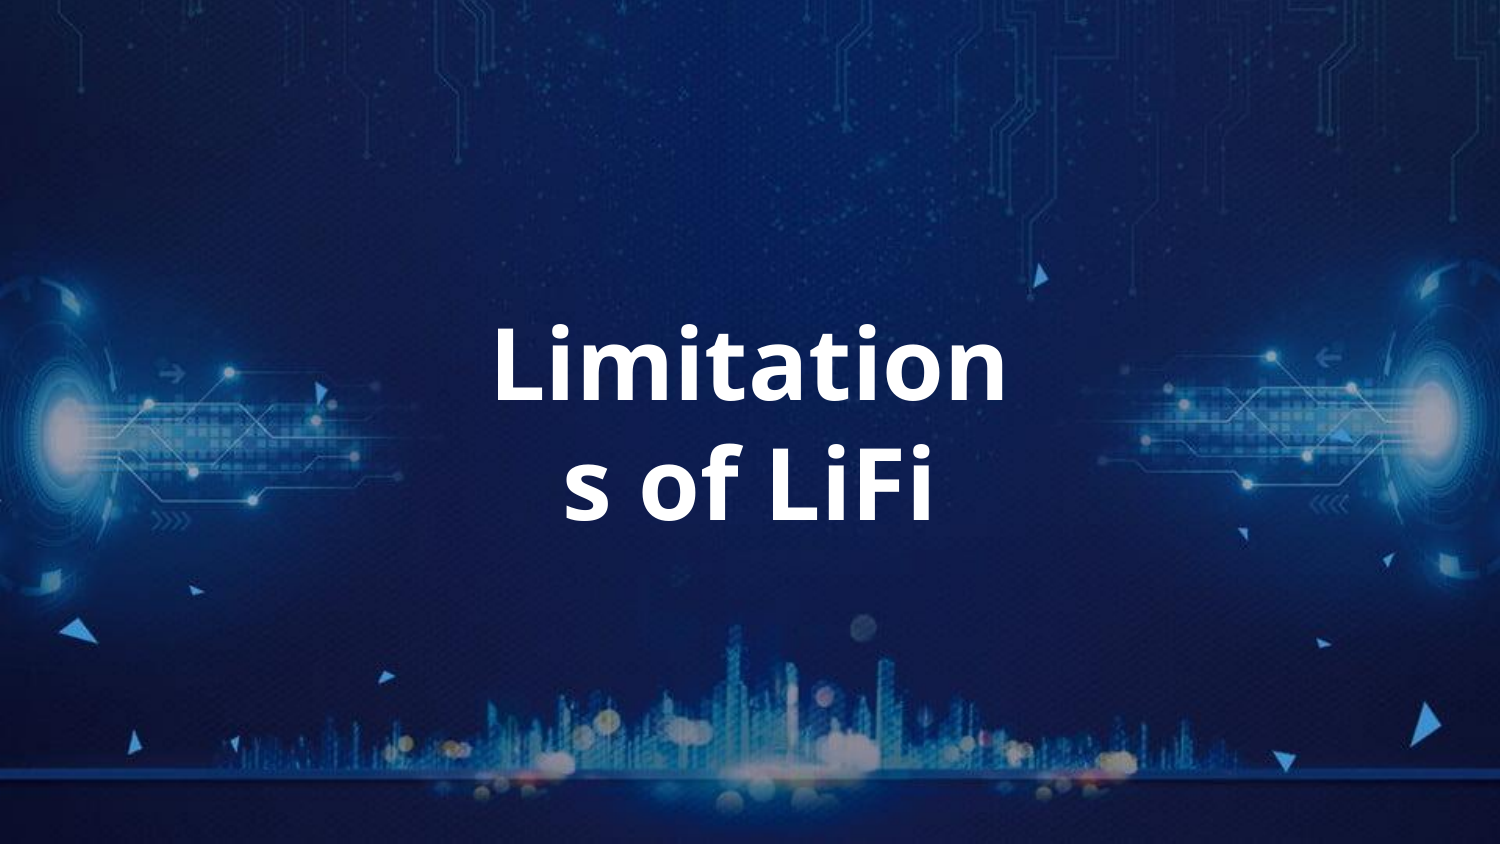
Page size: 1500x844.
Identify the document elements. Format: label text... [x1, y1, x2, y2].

picture [0, 0, 1500, 844]
text_box Limitations of LiFi [462, 285, 1038, 556]
